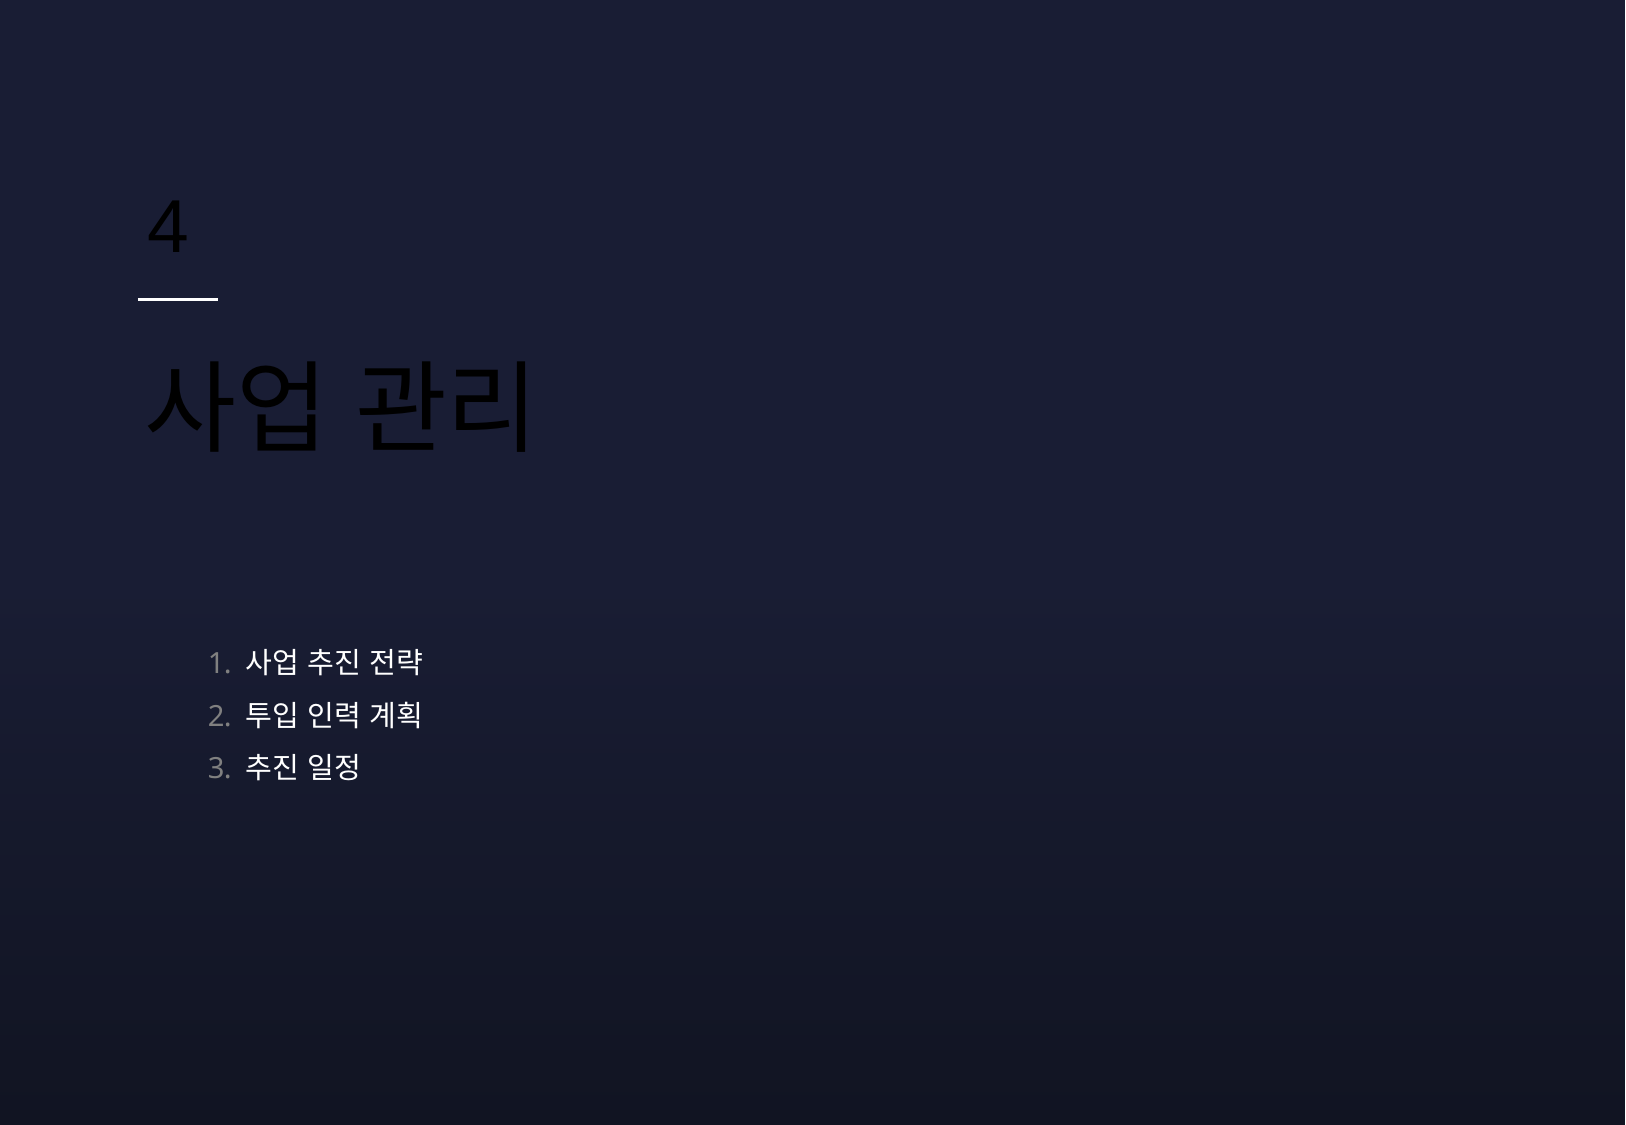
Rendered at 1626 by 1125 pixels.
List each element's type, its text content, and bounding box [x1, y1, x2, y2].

text_box 사업 관리 [129, 337, 554, 473]
text_box 사업 추진 전략 투입 인력 계획 추진 일정 [193, 619, 439, 792]
text_box 4 [123, 165, 834, 280]
